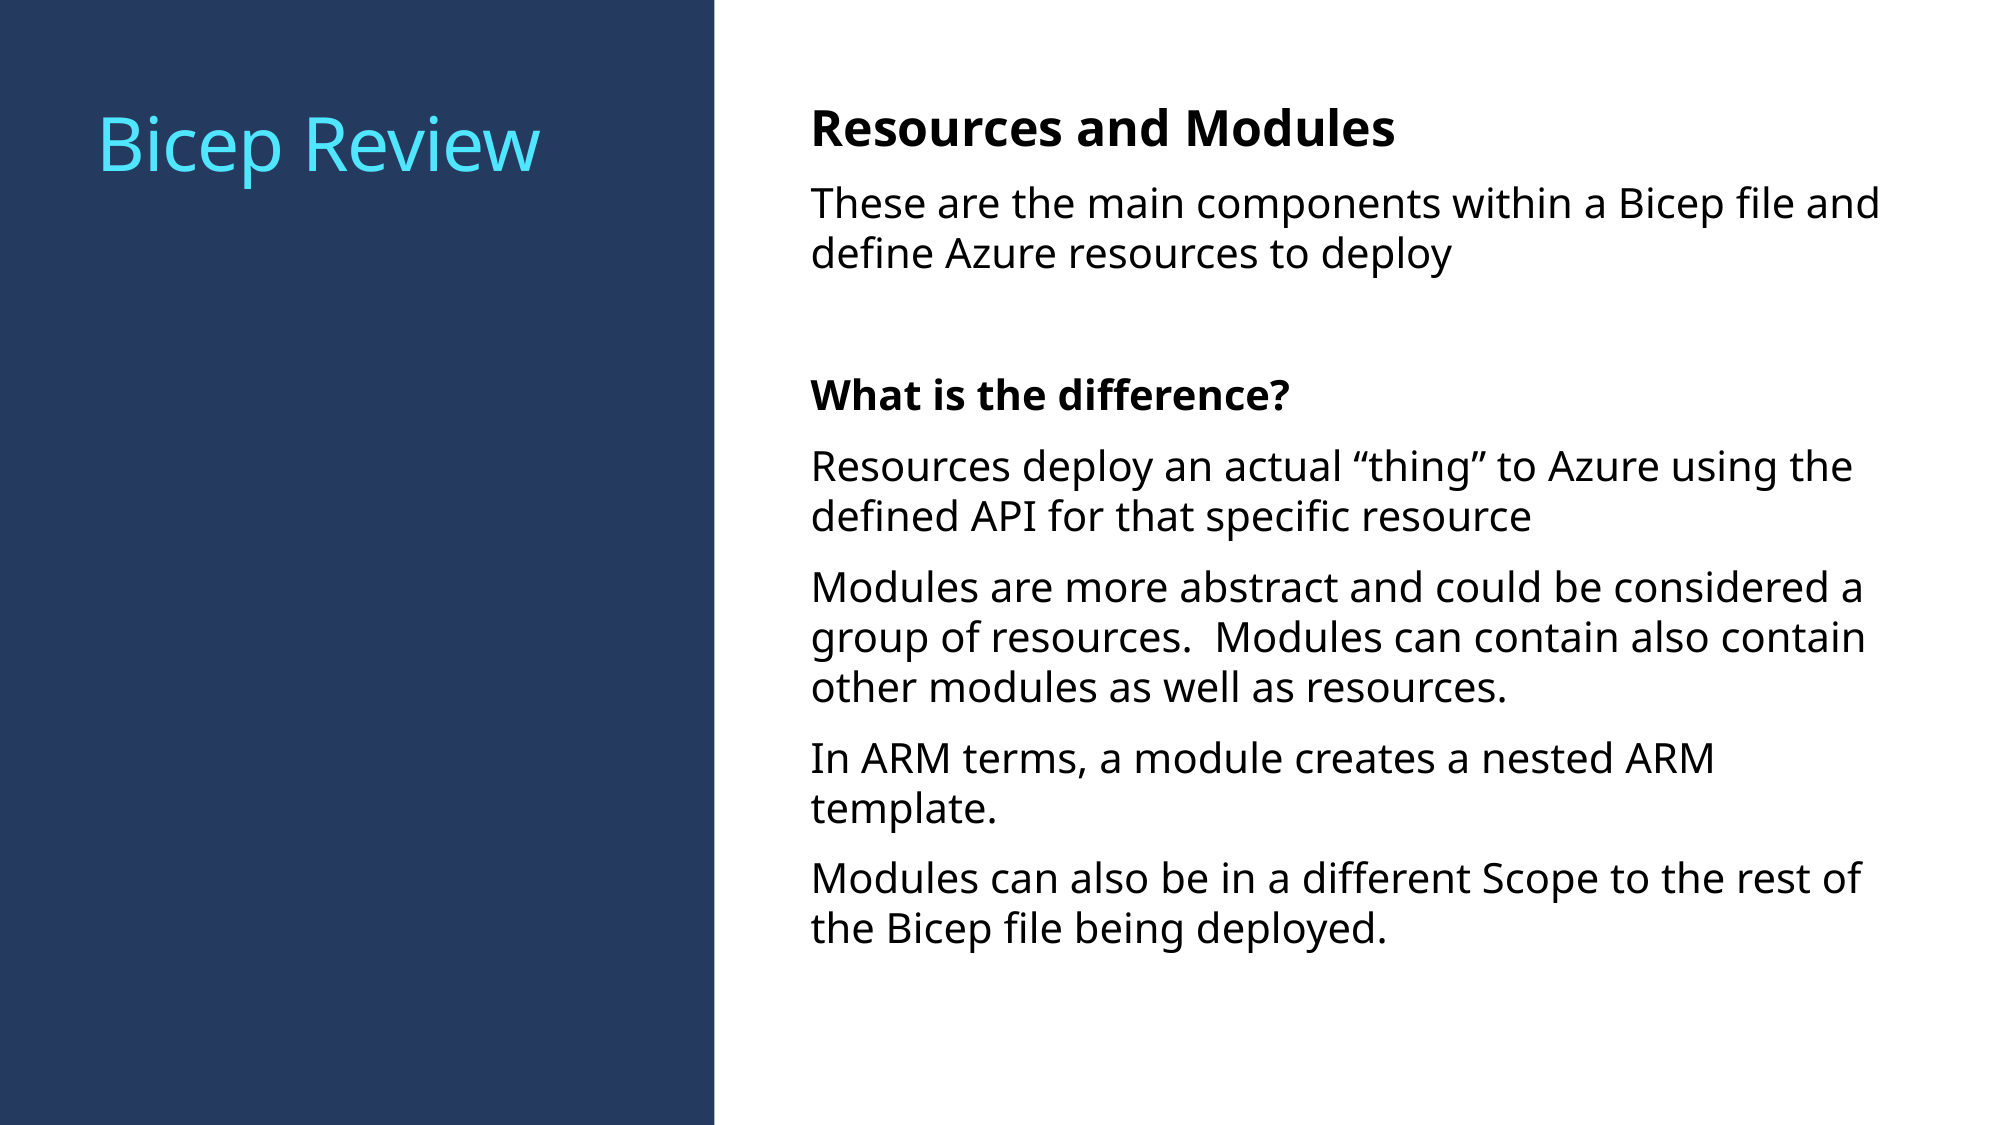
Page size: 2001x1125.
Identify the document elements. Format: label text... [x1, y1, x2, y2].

title Bicep Review [96, 96, 619, 608]
list Resources and Modules These are the main components within a Bicep file and define Azure resources to deploy What is the difference? Resources deploy an actual “thing” to Azure using the defined API for that specific resource Modules are more abstract and could be considered a group of resources. Modules can contain also contain other modules as well as resources. In ARM terms, a module creates a nested ARM template. Modules can also be in a different Scope to the rest of the Bicep file being deployed. [810, 96, 1905, 1029]
